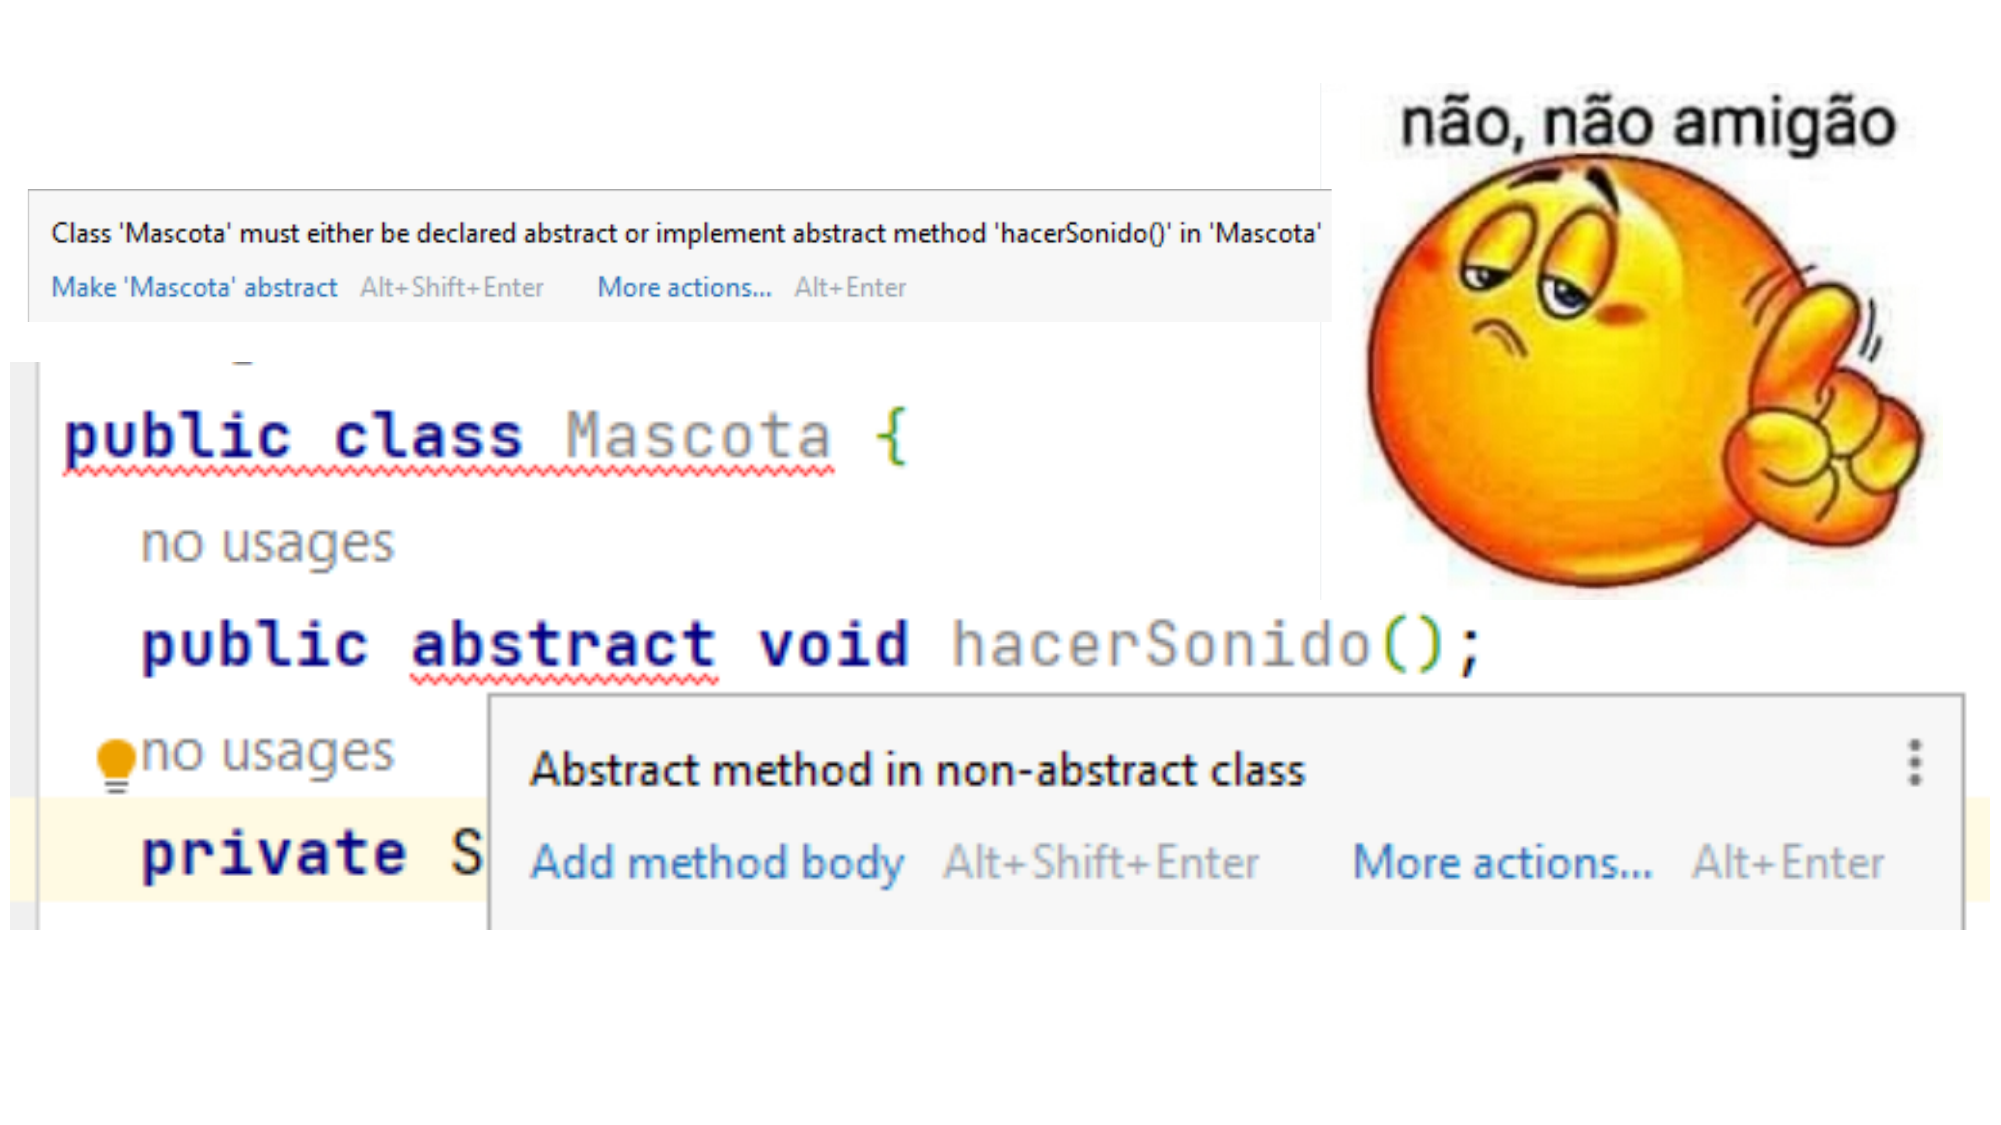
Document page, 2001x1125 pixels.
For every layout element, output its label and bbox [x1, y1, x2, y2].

picture [9, 83, 1990, 930]
